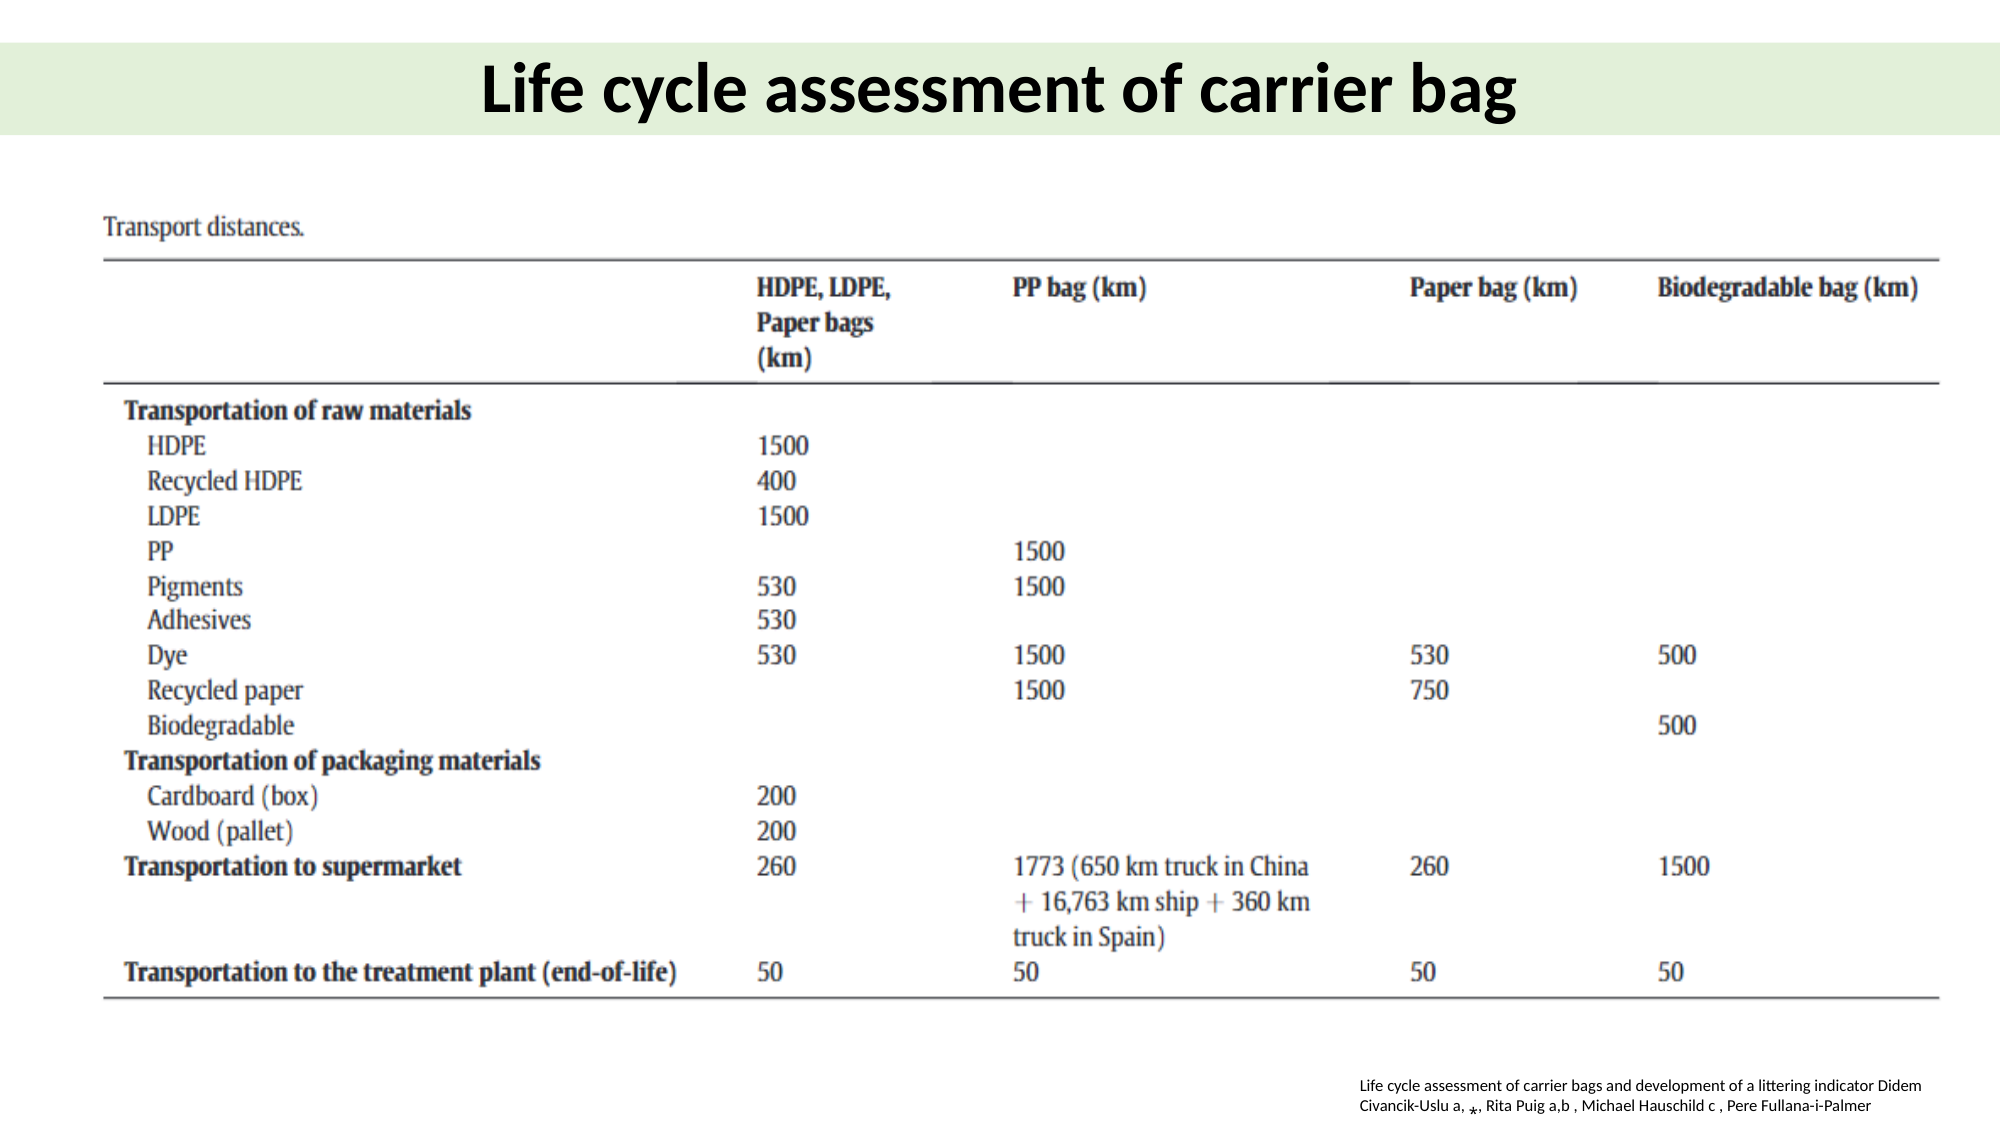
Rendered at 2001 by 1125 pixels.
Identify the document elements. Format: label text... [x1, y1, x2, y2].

text_box Life cycle assessment of carrier bag [0, 42, 2000, 136]
picture [97, 205, 1949, 1011]
text_box Life cycle assessment of carrier bags and development of a littering indicator Didem Civancik-Uslu a, ⁎, Rita Puig a,b , Michael Hauschild c , Pere Fullana-i-Palmer [1344, 1066, 1969, 1122]
